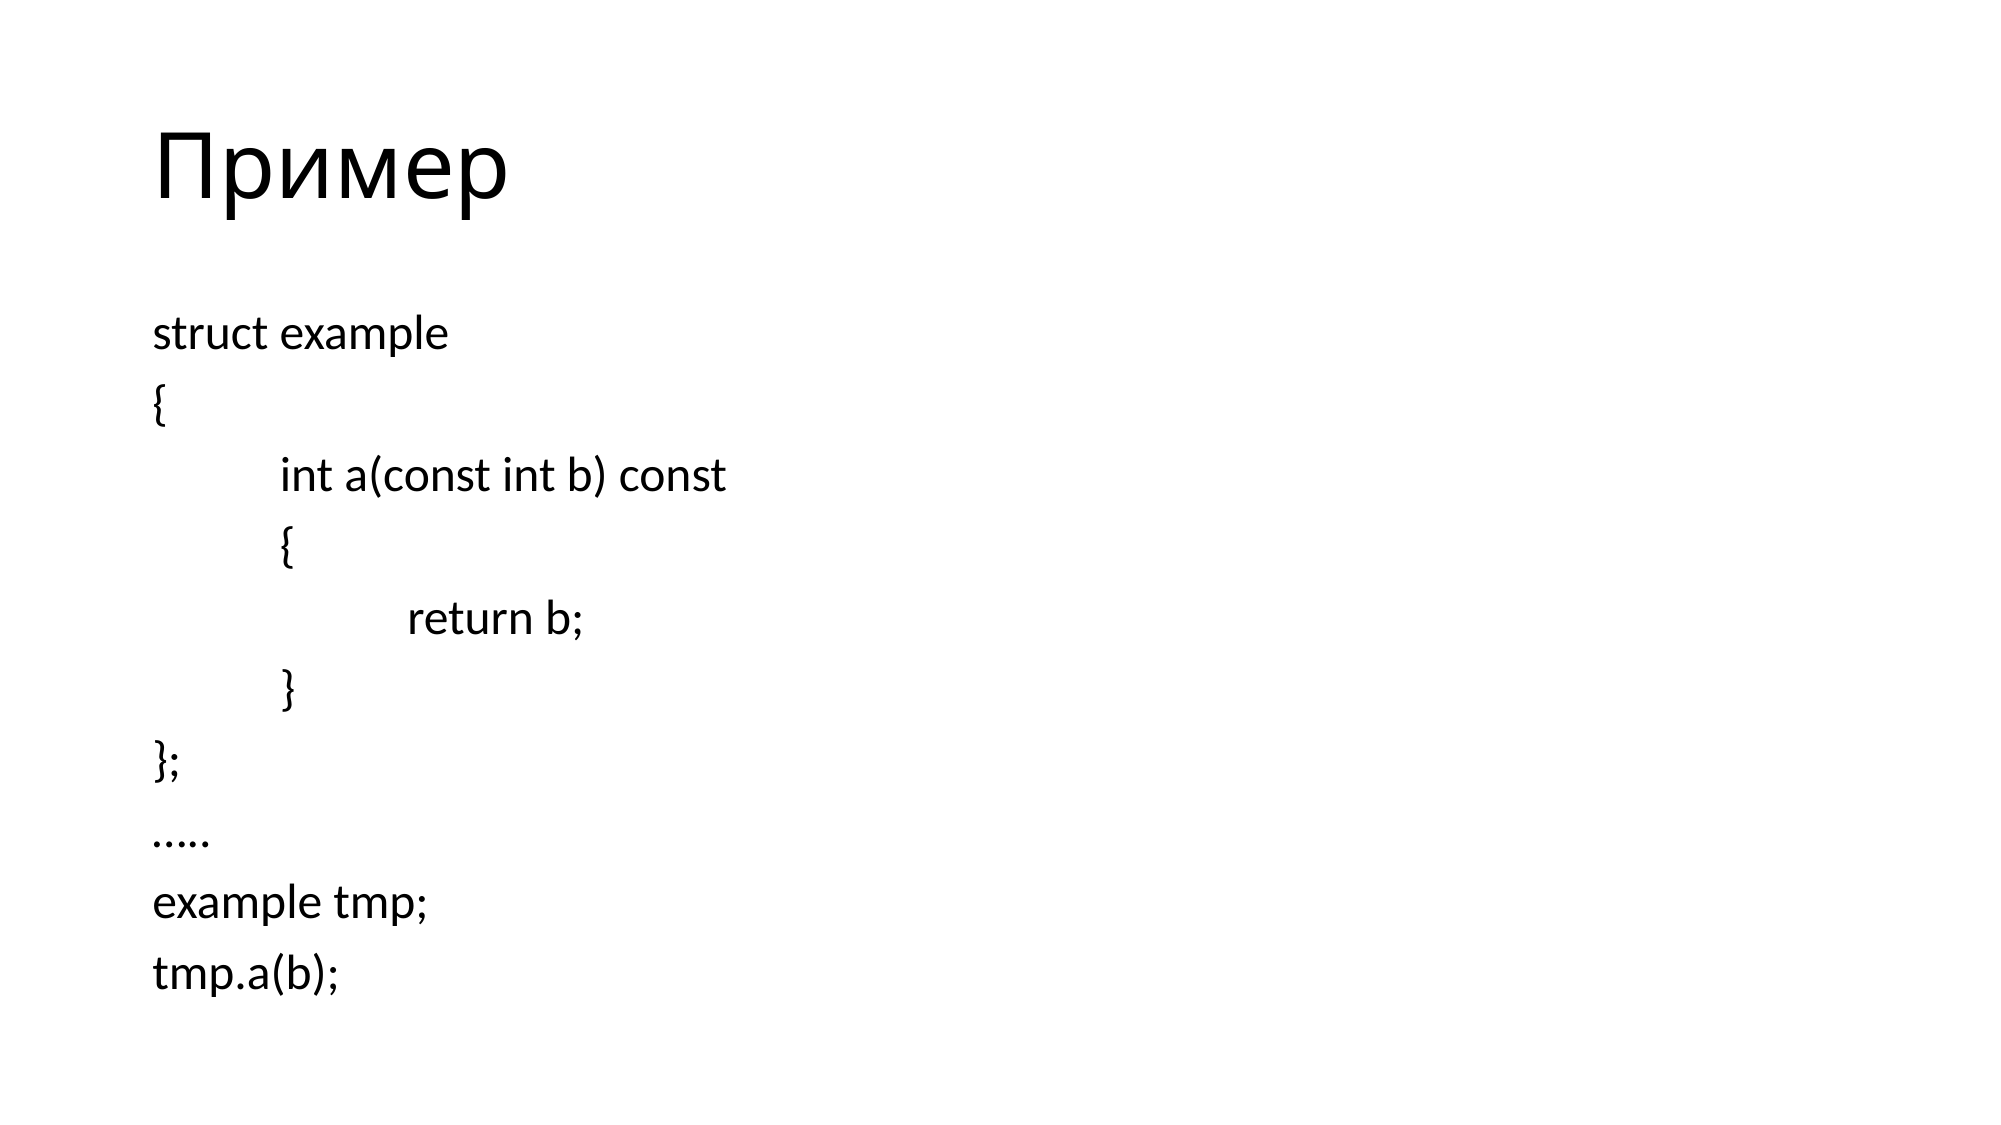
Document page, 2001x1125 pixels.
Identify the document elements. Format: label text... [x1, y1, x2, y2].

title Пример [137, 59, 1863, 278]
list struct example { int a(const int b) const { return b; } }; ….. example tmp; tmp.a(b); [137, 299, 1863, 1014]
